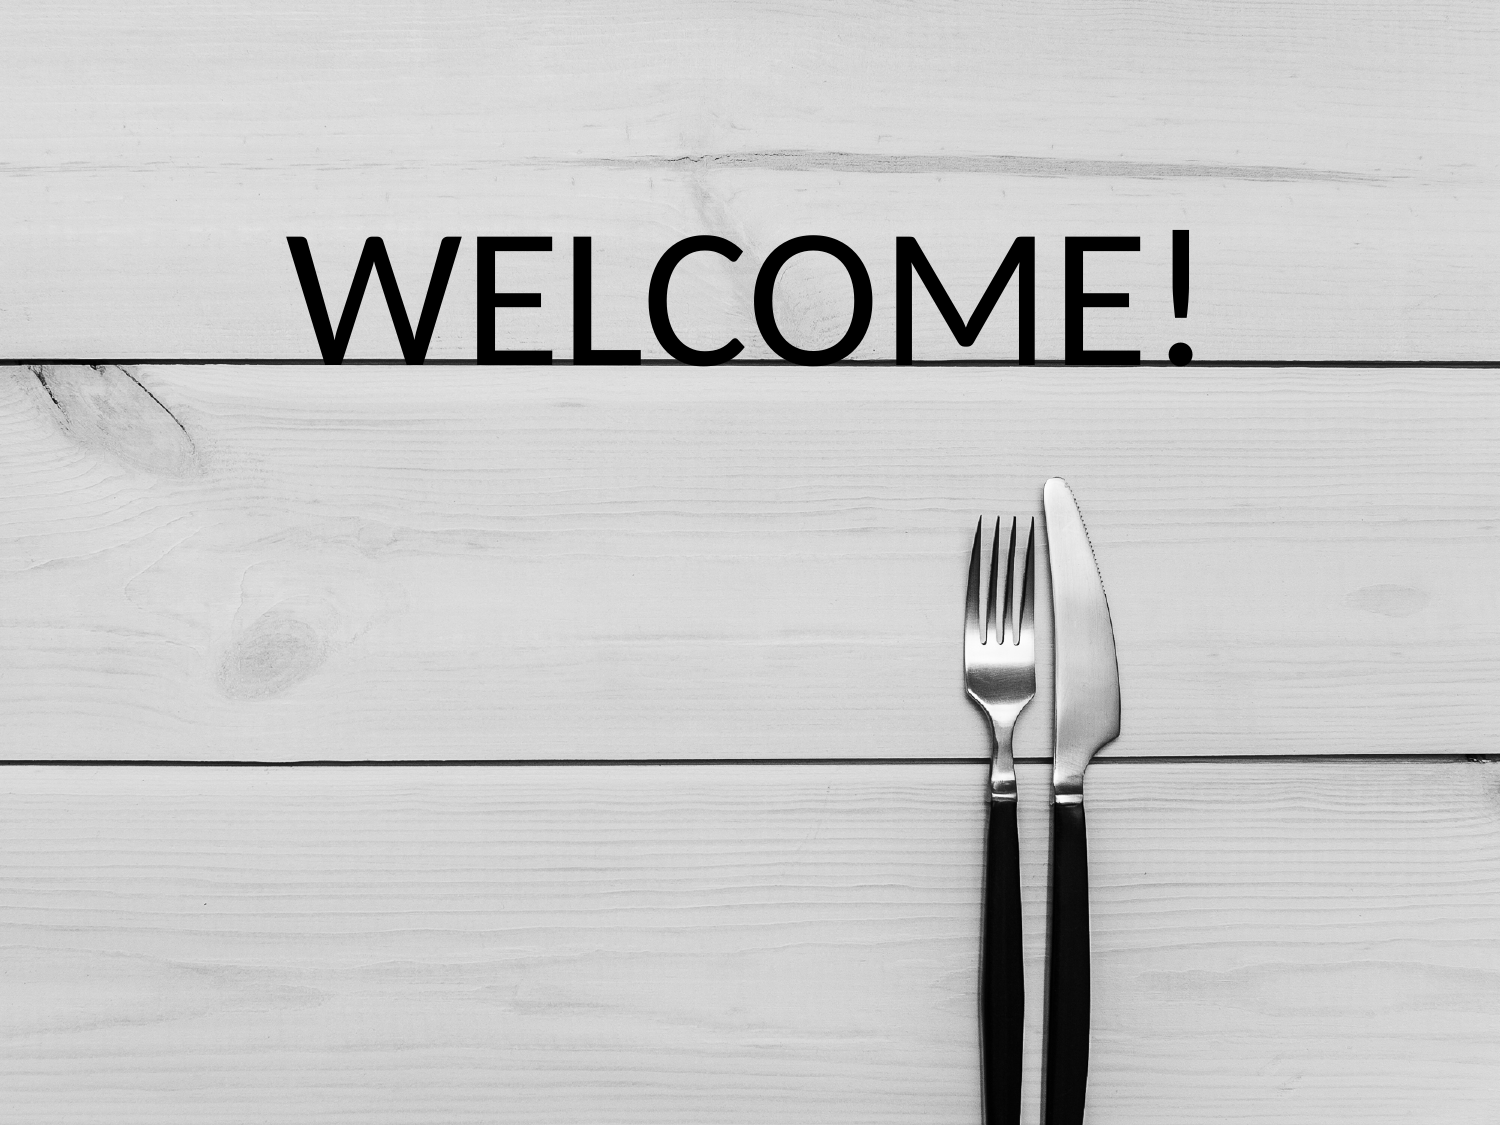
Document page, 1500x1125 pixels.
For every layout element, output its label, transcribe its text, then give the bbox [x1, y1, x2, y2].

title WELCOME! [75, 45, 1425, 526]
picture [0, 0, 1500, 1125]
